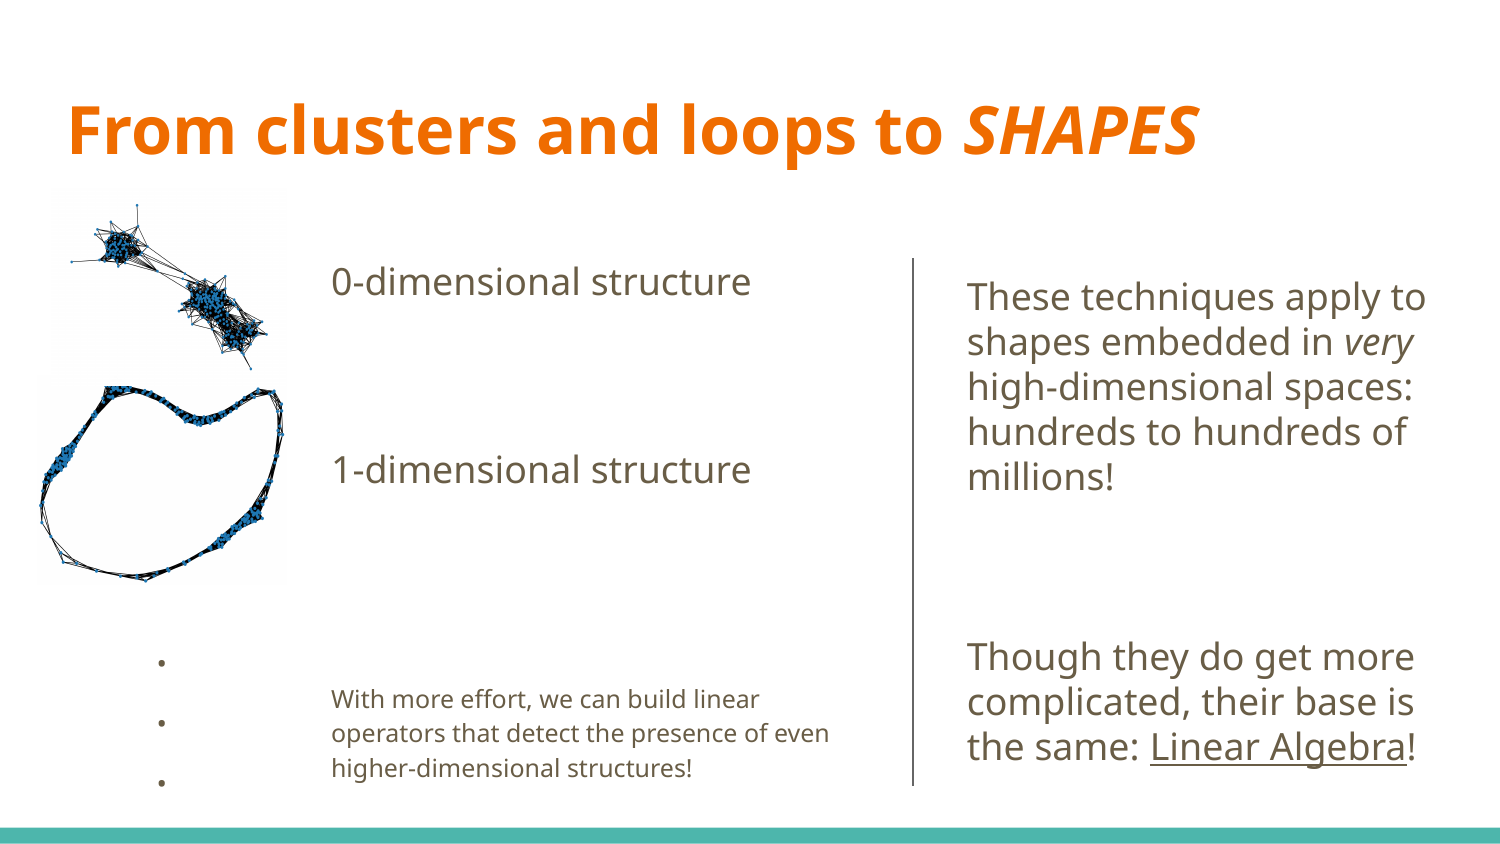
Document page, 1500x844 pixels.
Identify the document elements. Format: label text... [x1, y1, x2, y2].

text_box 1-dimensional structure [316, 430, 805, 493]
text_box With more effort, we can build linear operators that detect the presence of even higher-dimensional structures! [316, 664, 877, 798]
text_box . . . [113, 601, 211, 811]
title From clusters and loops to SHAPES [51, 72, 1449, 189]
text_box These techniques apply to shapes embedded in very high-dimensional spaces: hundreds to hundreds of millions! Though they do get more complicated, their base is the same: Linear Algebra! [951, 258, 1460, 784]
text_box 0-dimensional structure [316, 243, 805, 305]
picture [36, 188, 288, 585]
